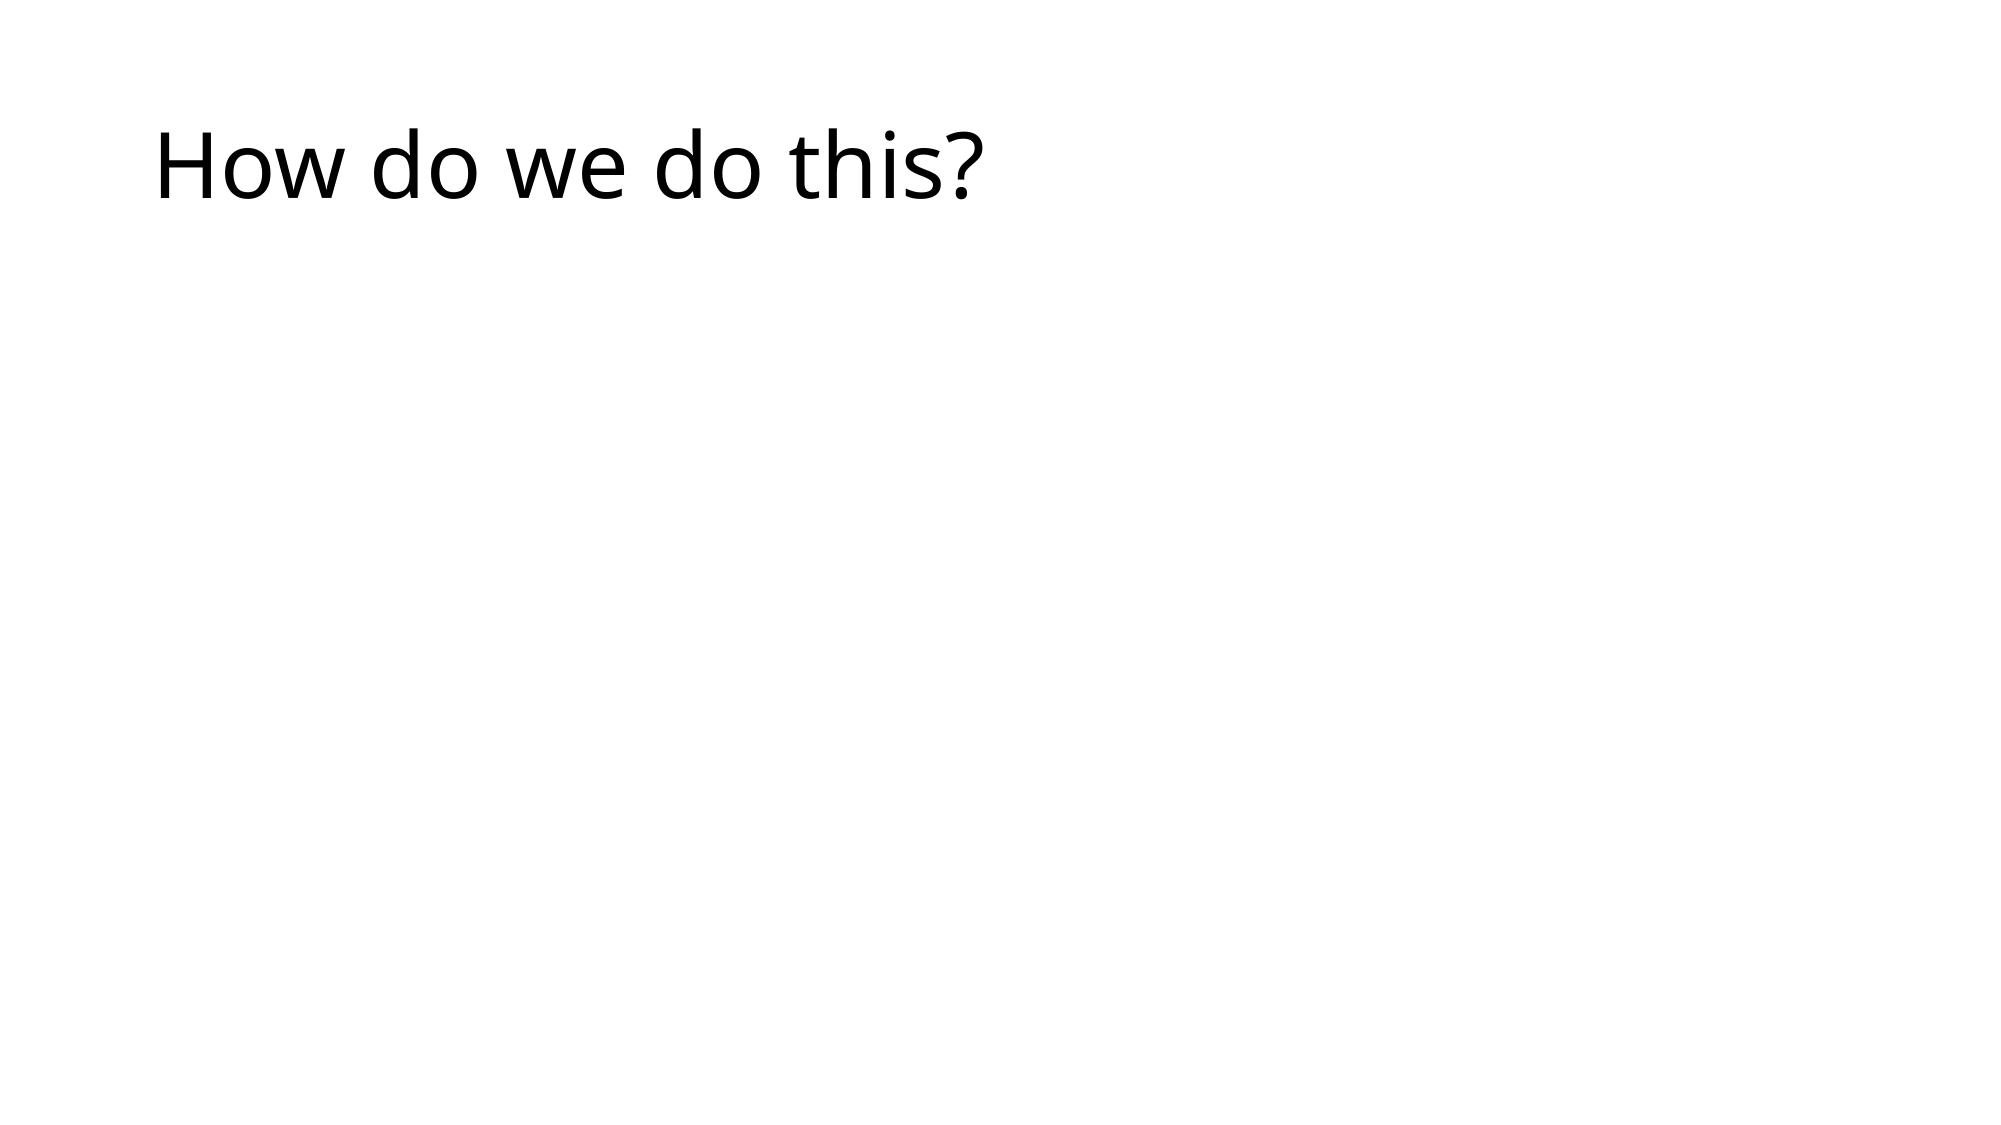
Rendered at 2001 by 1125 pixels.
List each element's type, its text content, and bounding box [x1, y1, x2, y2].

title How do we do this? [137, 59, 1863, 278]
